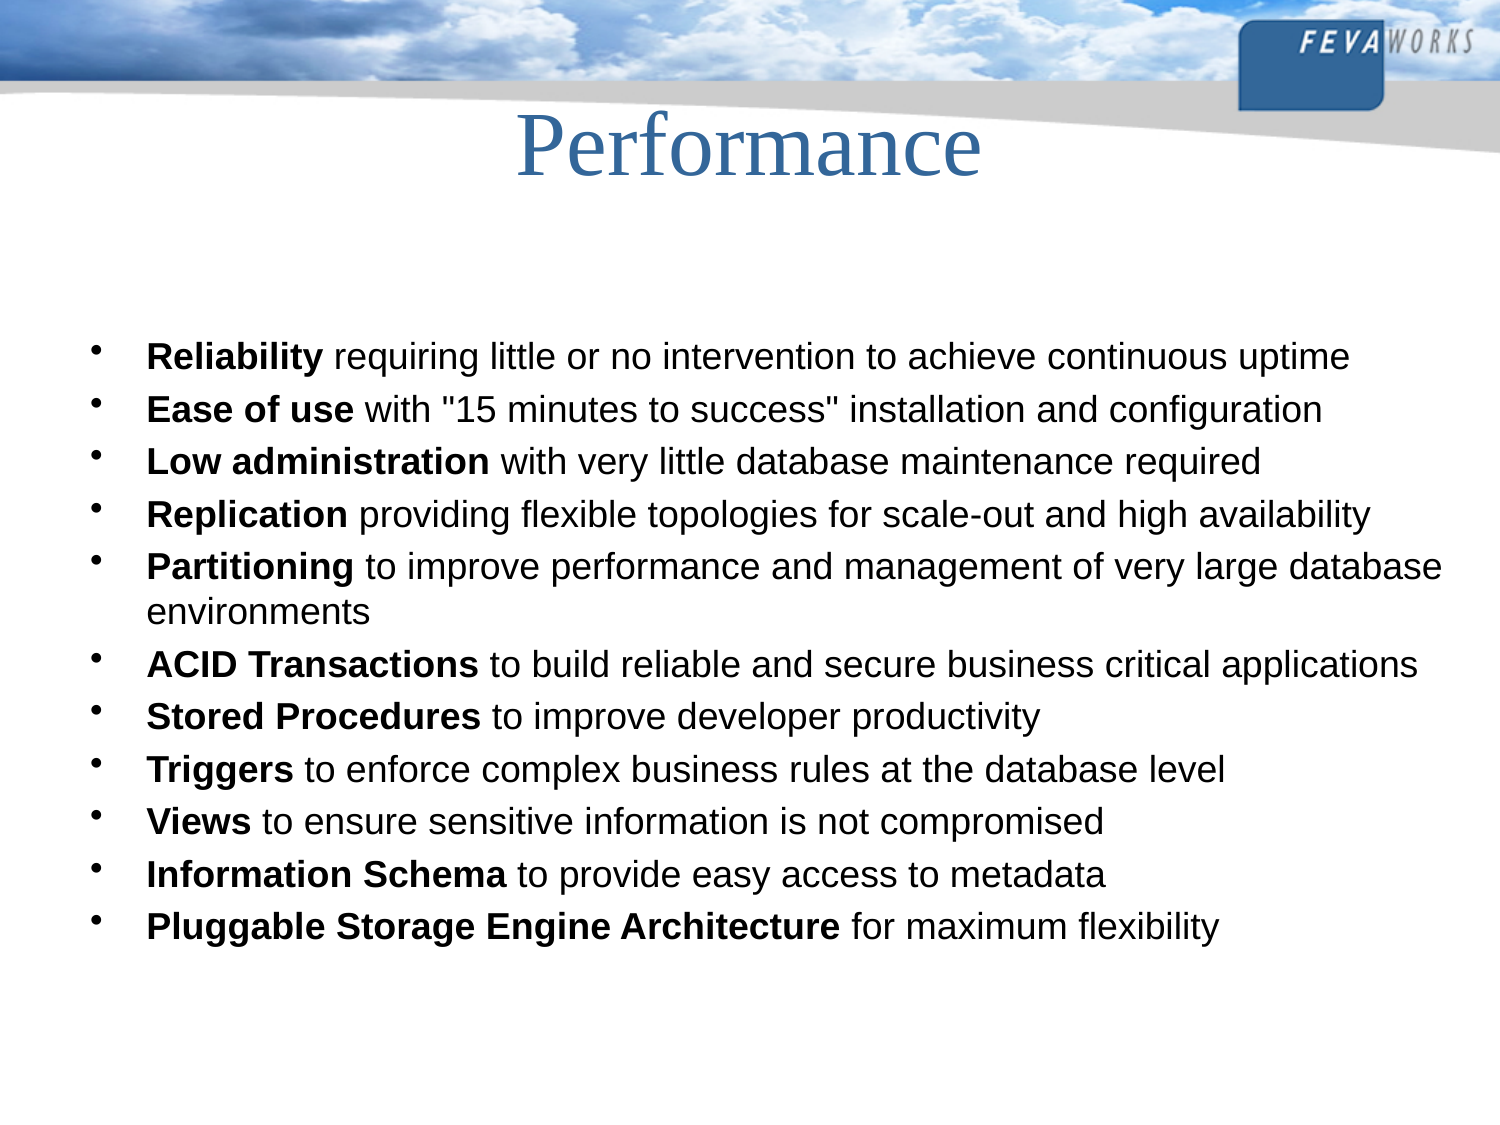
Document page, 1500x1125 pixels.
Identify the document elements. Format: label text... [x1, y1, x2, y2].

list Reliability requiring little or no intervention to achieve continuous uptime Ease of use with "15 minutes to success" installation and configuration Low administration with very little database maintenance required Replication providing flexible topologies for scale-out and high availability Partitioning to improve performance and management of very large database environments ACID Transactions to build reliable and secure business critical applications Stored Procedures to improve developer productivity Triggers to enforce complex business rules at the database level Views to ensure sensitive information is not compromised Information Schema to provide easy access to metadata Pluggable Storage Engine Architecture for maximum flexibility [75, 324, 1463, 1000]
title Performance [75, 45, 1425, 233]
picture [0, 0, 1500, 1125]
